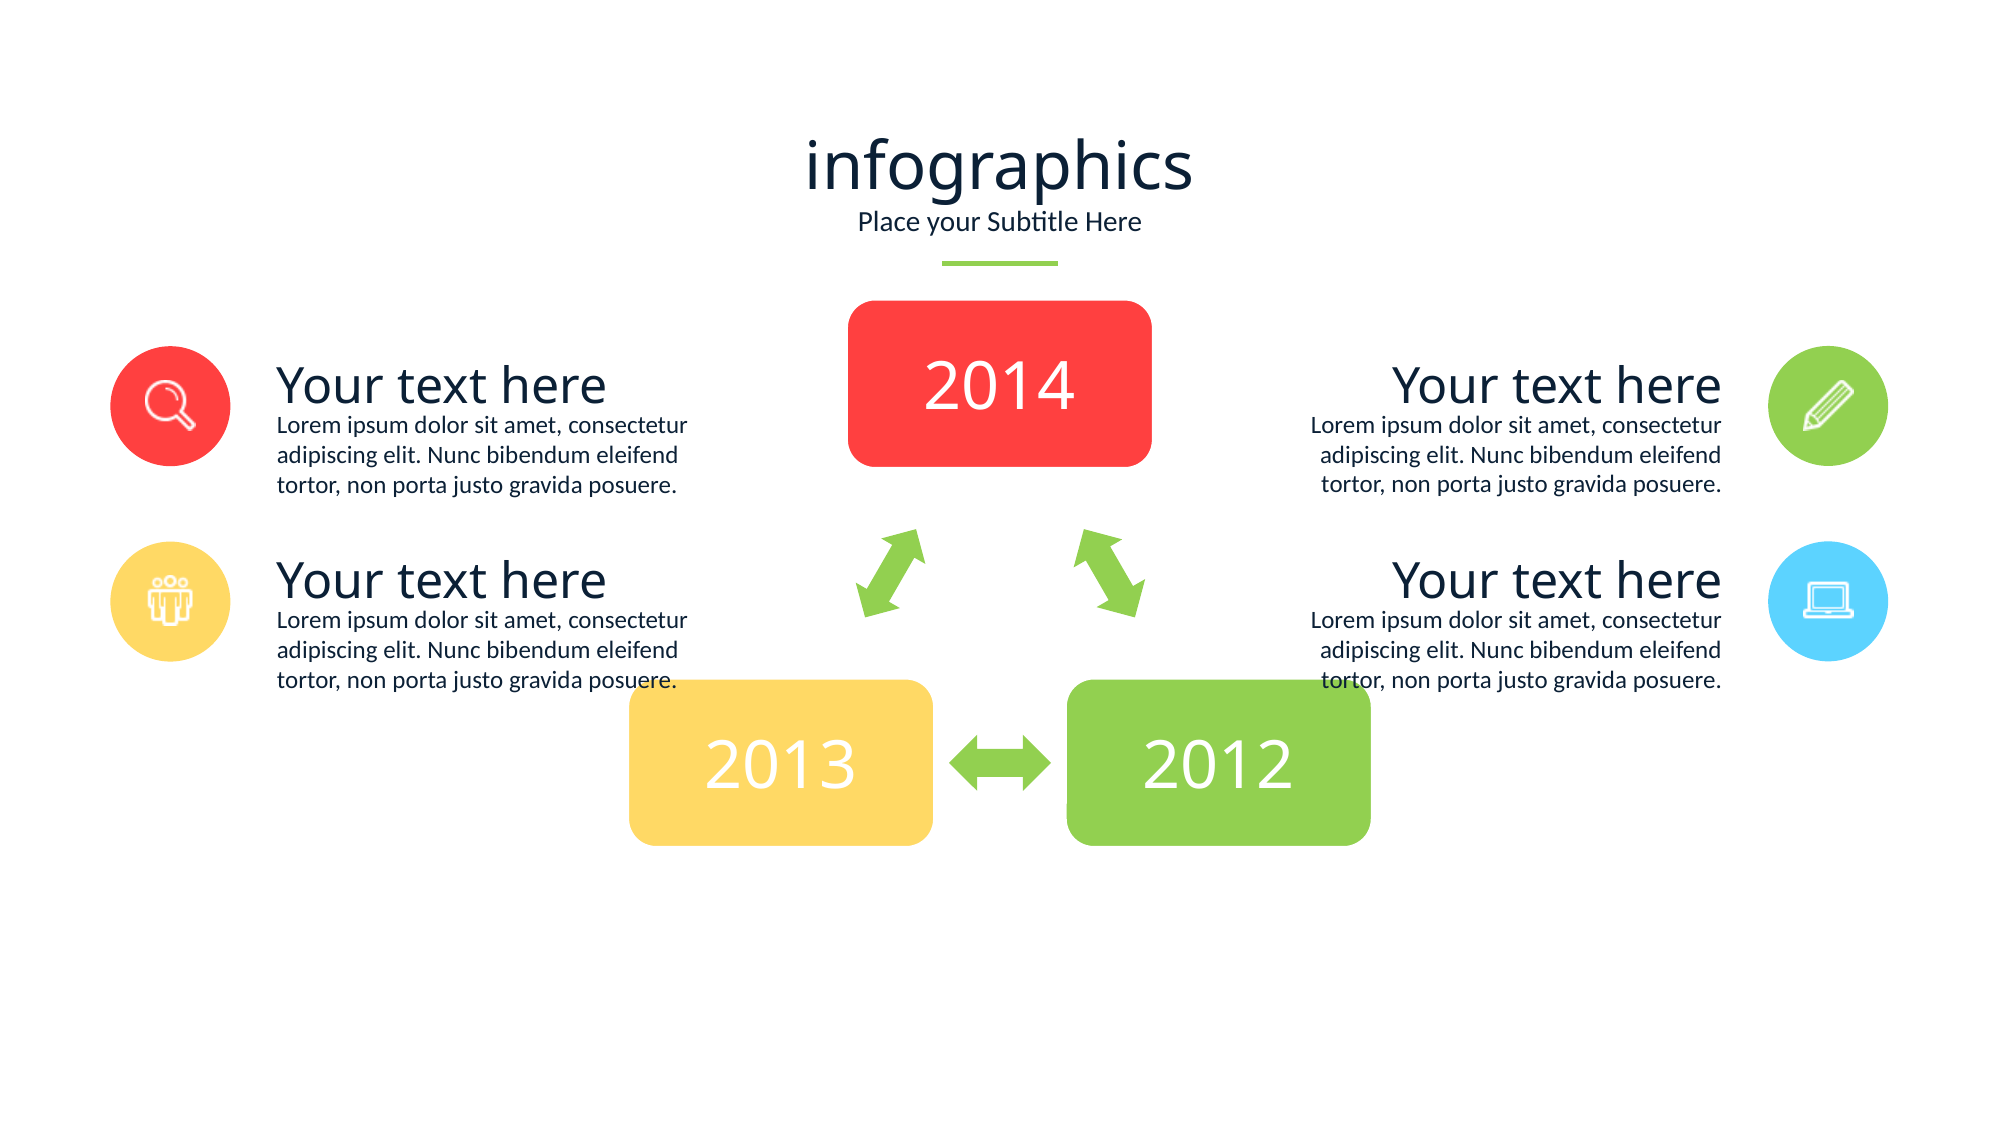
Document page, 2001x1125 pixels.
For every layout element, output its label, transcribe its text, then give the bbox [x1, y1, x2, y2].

text_box [1767, 540, 1890, 663]
text_box Your text here [1613, 345, 1738, 421]
picture [1803, 574, 1854, 626]
text_box Your text here [262, 541, 387, 617]
text_box Lorem ipsum dolor sit amet, consectetur adipiscing elit. Nunc bibendum eleifend tortor, non porta justo gravida posuere. [1613, 617, 1738, 701]
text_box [387, 299, 1613, 974]
text_box Your text here [262, 346, 387, 421]
text_box Your text here [1613, 541, 1738, 617]
text_box [1767, 344, 1890, 467]
text_box [109, 345, 232, 468]
picture [145, 380, 196, 431]
text_box Lorem ipsum dolor sit amet, consectetur adipiscing elit. Nunc bibendum eleifend tortor, non porta justo gravida posuere. [262, 421, 387, 506]
text_box Lorem ipsum dolor sit amet, consectetur adipiscing elit. Nunc bibendum eleifend tortor, non porta justo gravida posuere. [262, 617, 387, 701]
text_box Lorem ipsum dolor sit amet, consectetur adipiscing elit. Nunc bibendum eleifend tortor, non porta justo gravida posuere. [1613, 421, 1738, 506]
picture [145, 575, 196, 626]
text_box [0, 115, 2000, 264]
text_box [109, 540, 232, 663]
picture [1803, 380, 1854, 431]
